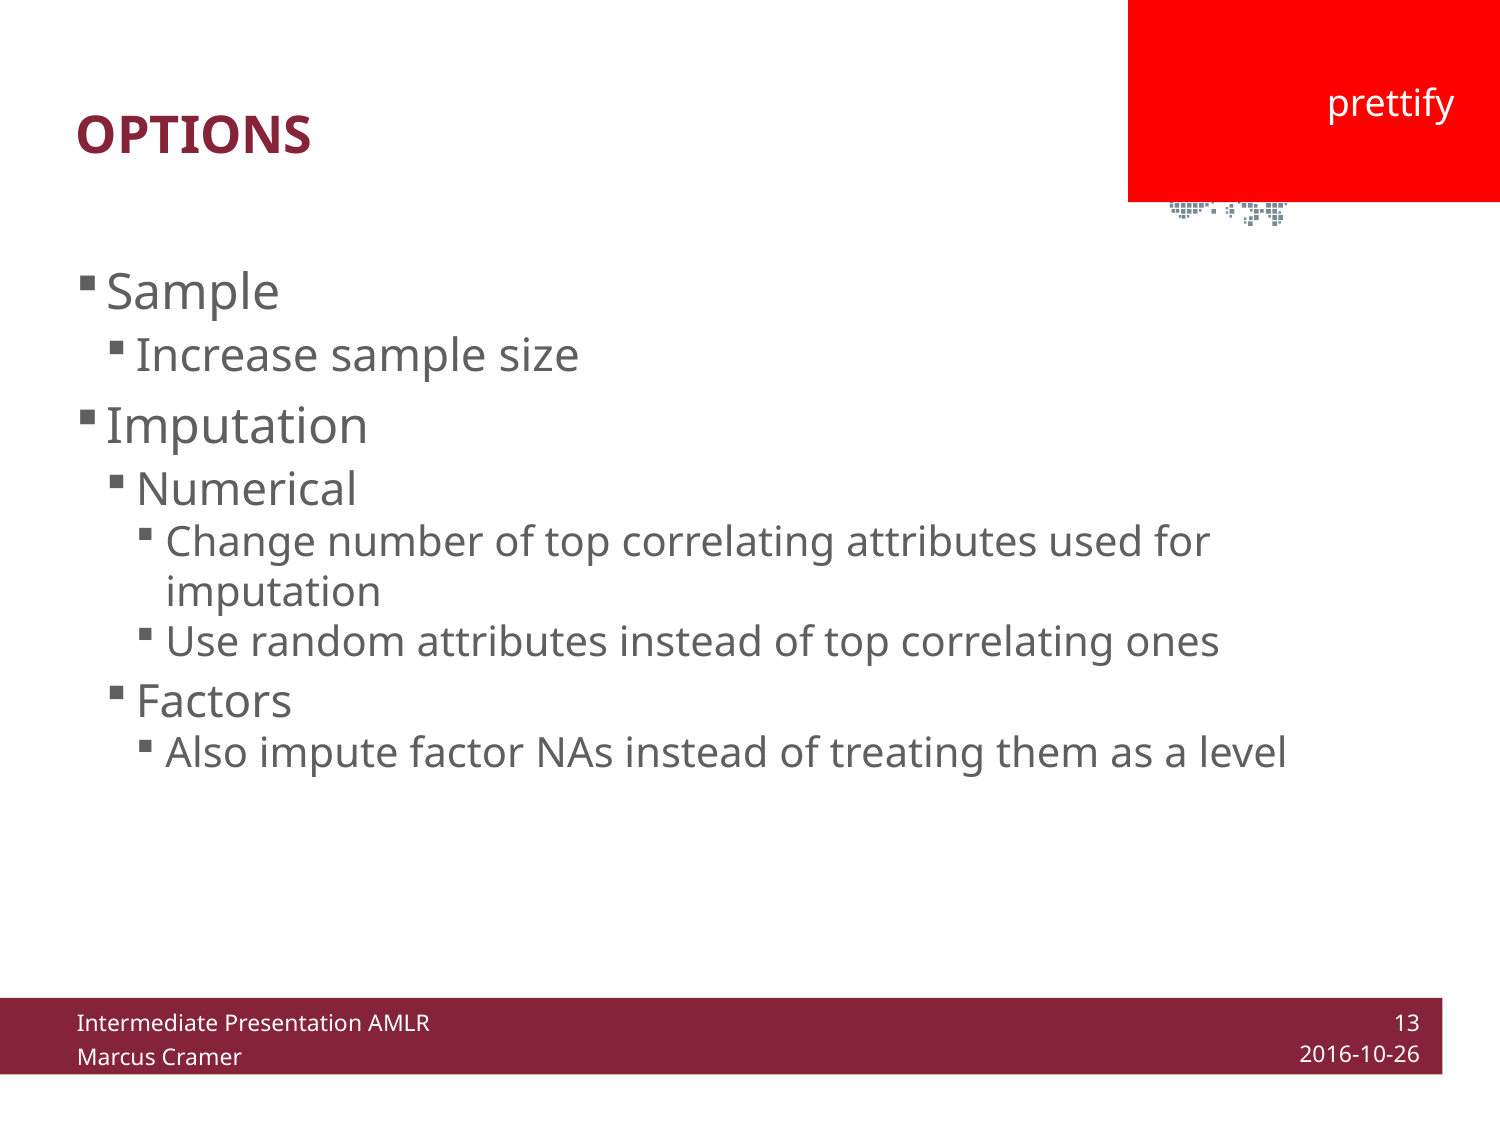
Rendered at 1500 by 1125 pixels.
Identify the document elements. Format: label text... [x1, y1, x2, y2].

list Sample Increase sample size Imputation Numerical Change number of top correlating attributes used for imputation Use random attributes instead of top correlating ones Factors Also impute factor NAs instead of treating them as a level [62, 253, 1433, 913]
title Options [61, 94, 1126, 174]
picture [1167, 204, 1426, 229]
text_box prettify [1126, 0, 1500, 204]
